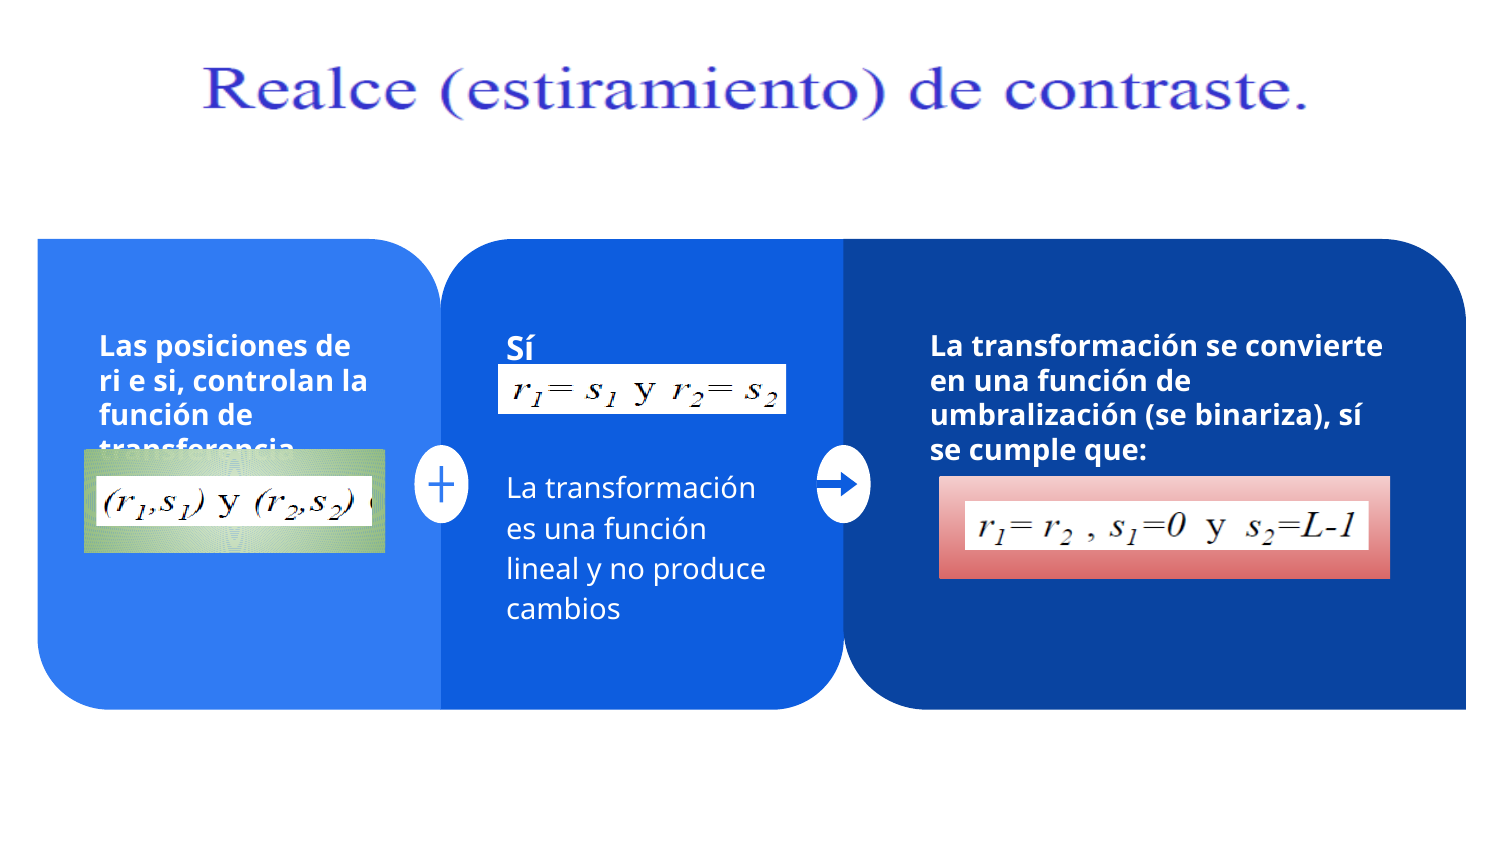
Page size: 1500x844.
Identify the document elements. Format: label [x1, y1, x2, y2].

picture [58, 57, 1442, 127]
text_box [414, 444, 469, 524]
text_box [442, 238, 842, 710]
text_box [37, 238, 442, 710]
picture [964, 501, 1369, 551]
picture [96, 476, 373, 526]
text_box [843, 238, 1467, 710]
picture [497, 364, 787, 414]
text_box [816, 444, 871, 524]
